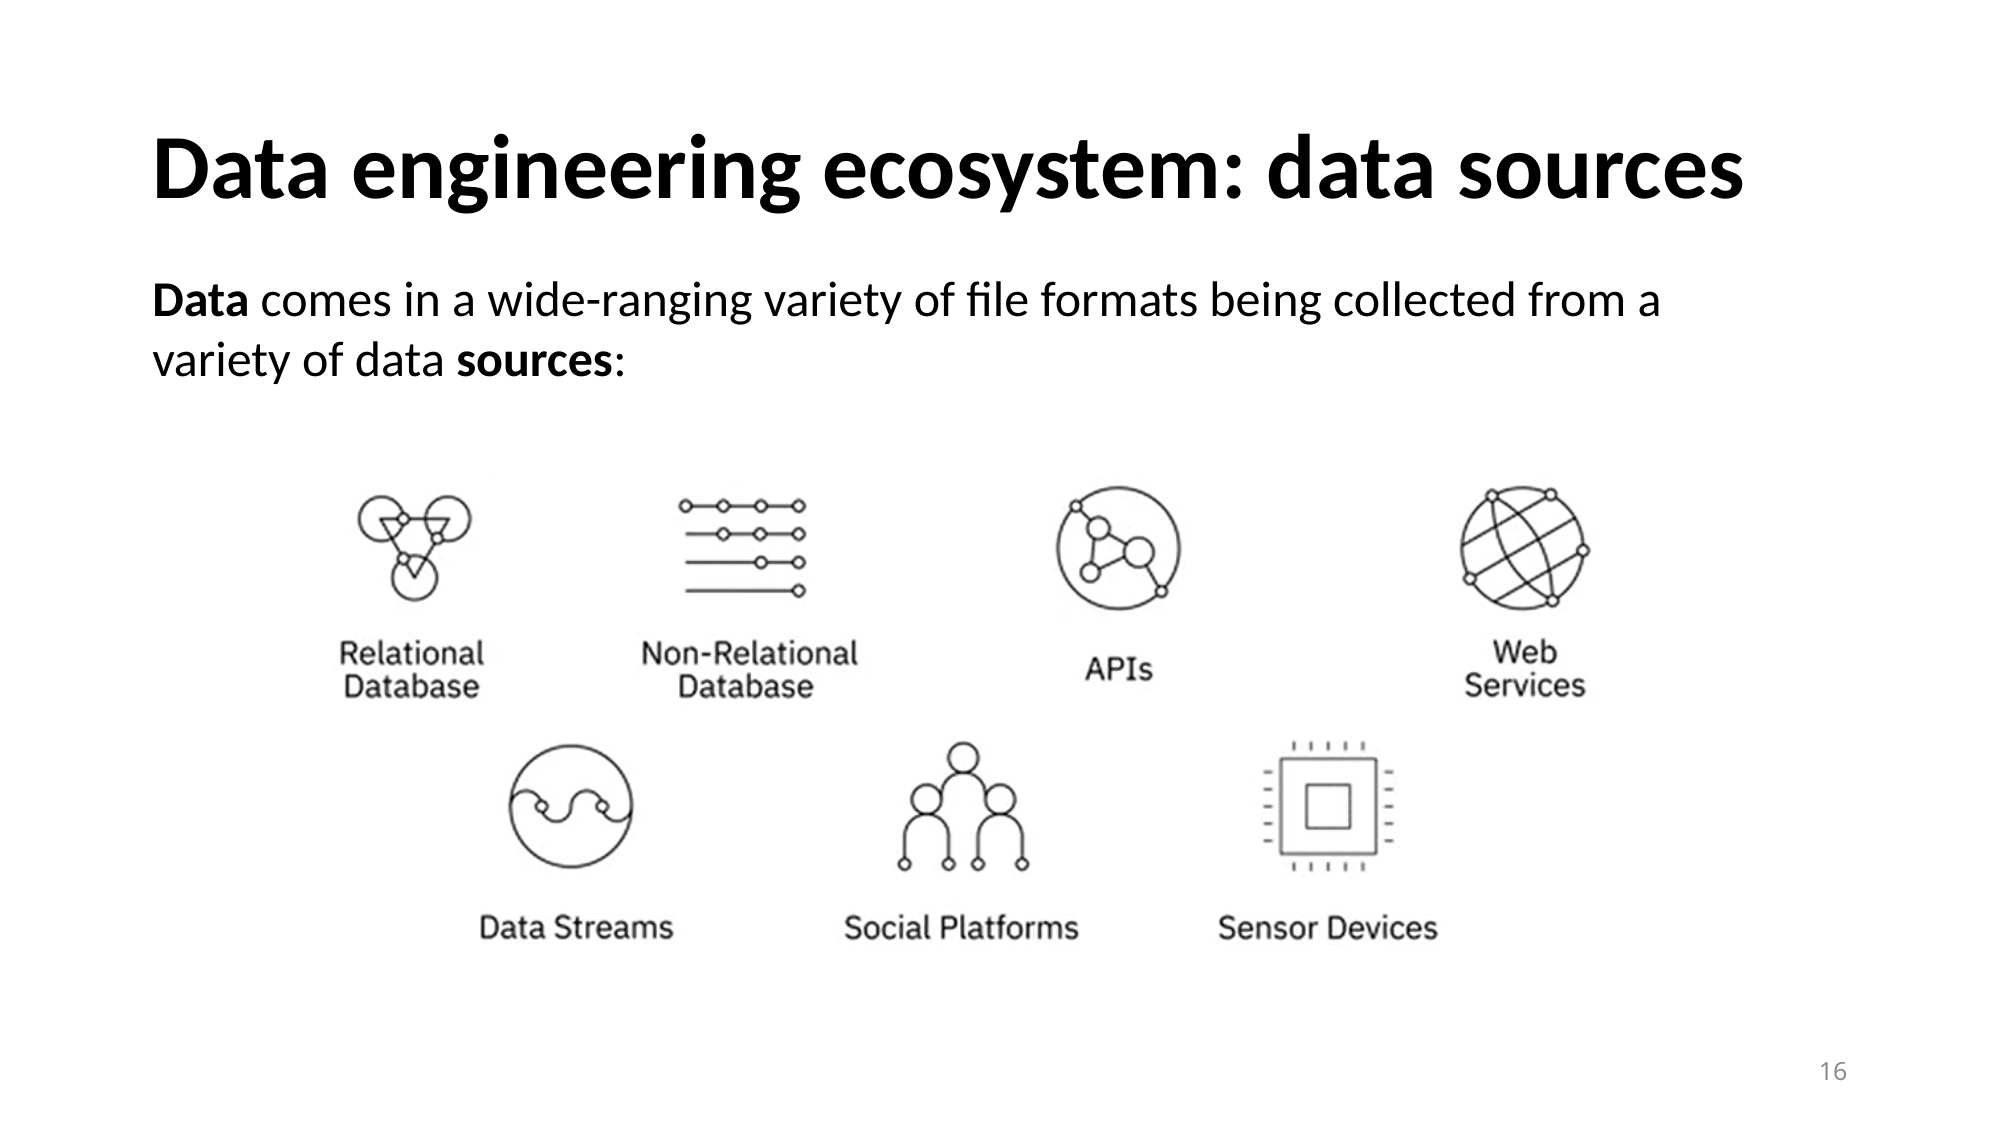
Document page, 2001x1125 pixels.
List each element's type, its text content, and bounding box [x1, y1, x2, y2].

slide_number 16 [1412, 1042, 1863, 1103]
picture [323, 477, 1600, 957]
text_box Data comes in a wide-ranging variety of file formats being collected from a variety of data sources: [137, 278, 1707, 560]
title Data engineering ecosystem: data sources [137, 59, 1992, 278]
